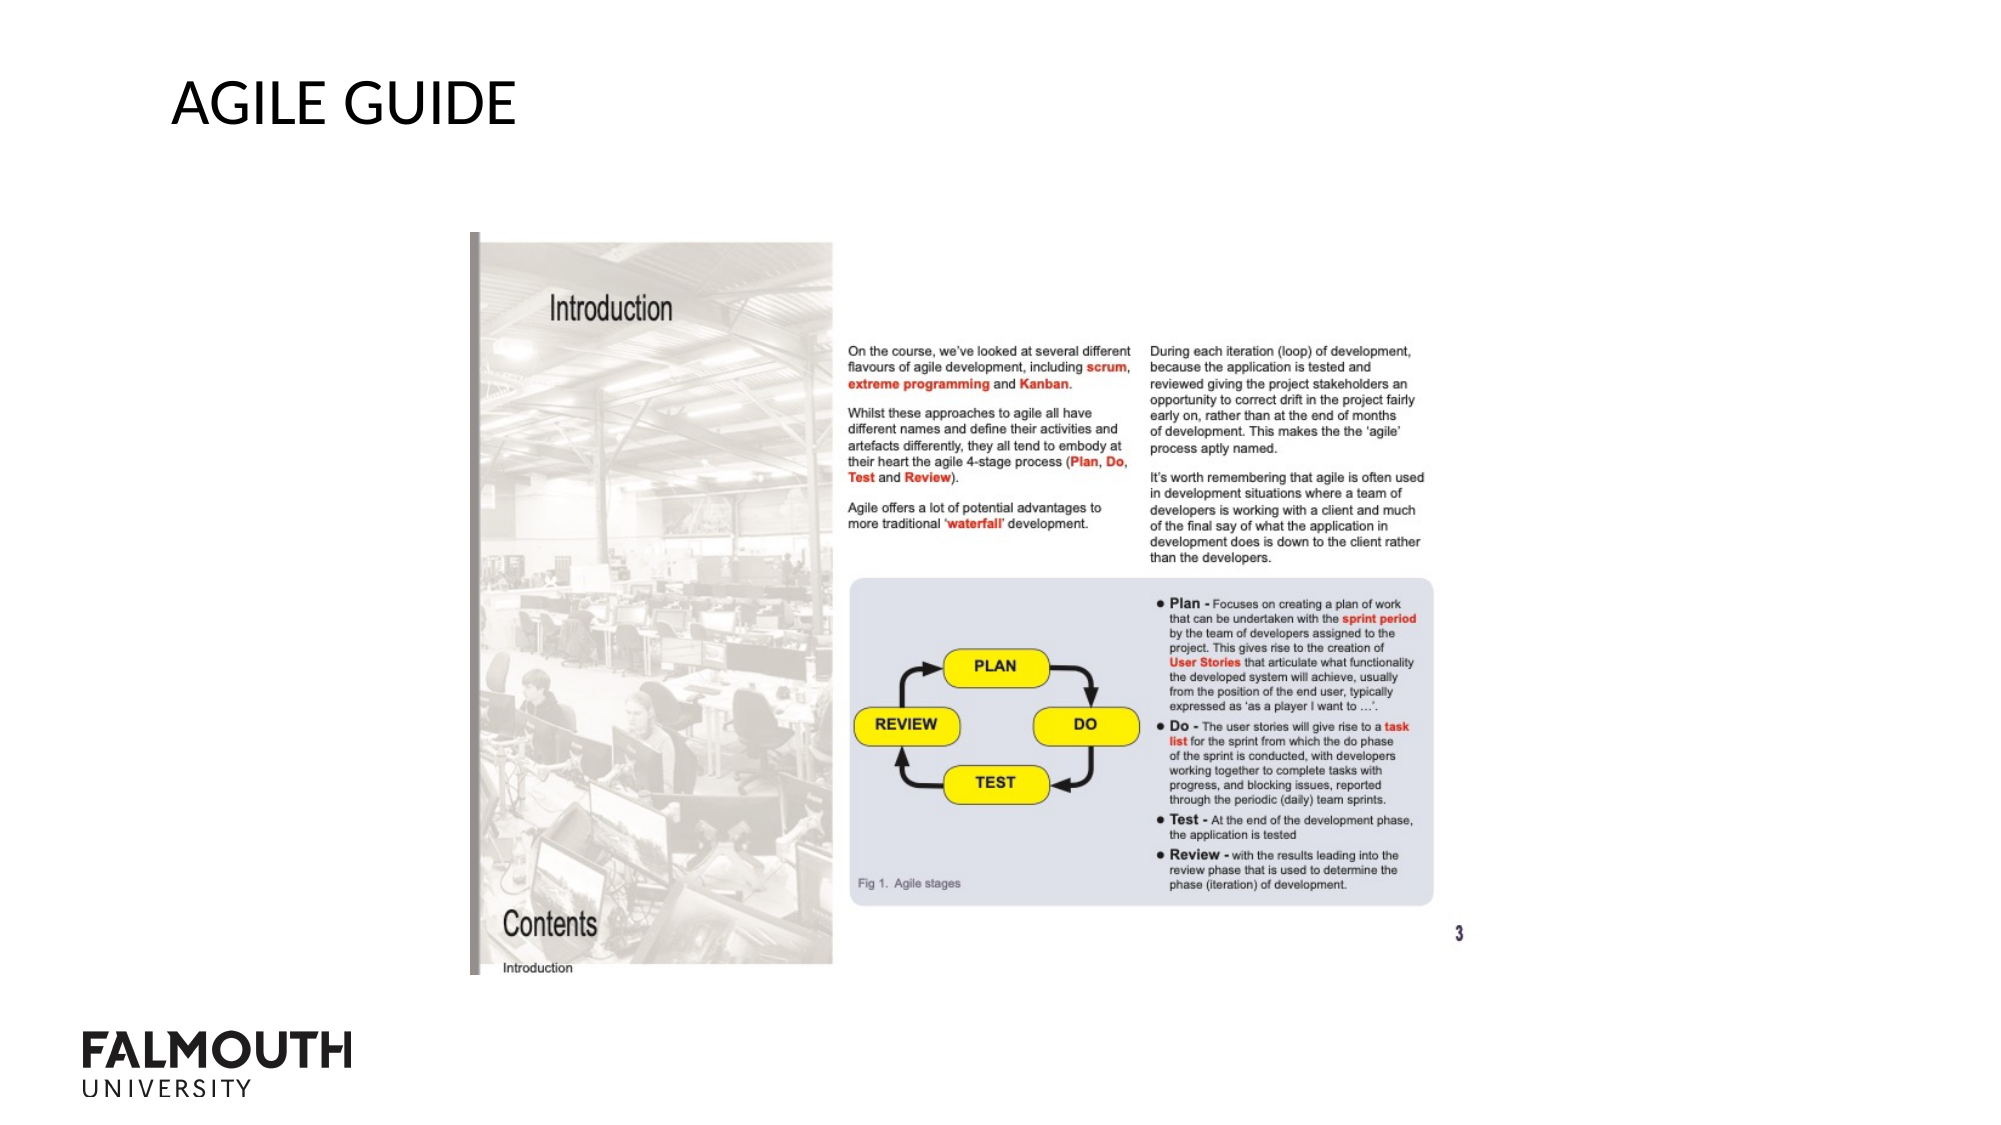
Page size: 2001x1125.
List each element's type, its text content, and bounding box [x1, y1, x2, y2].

picture [470, 232, 1513, 975]
list AGILE guide [156, 59, 1476, 164]
